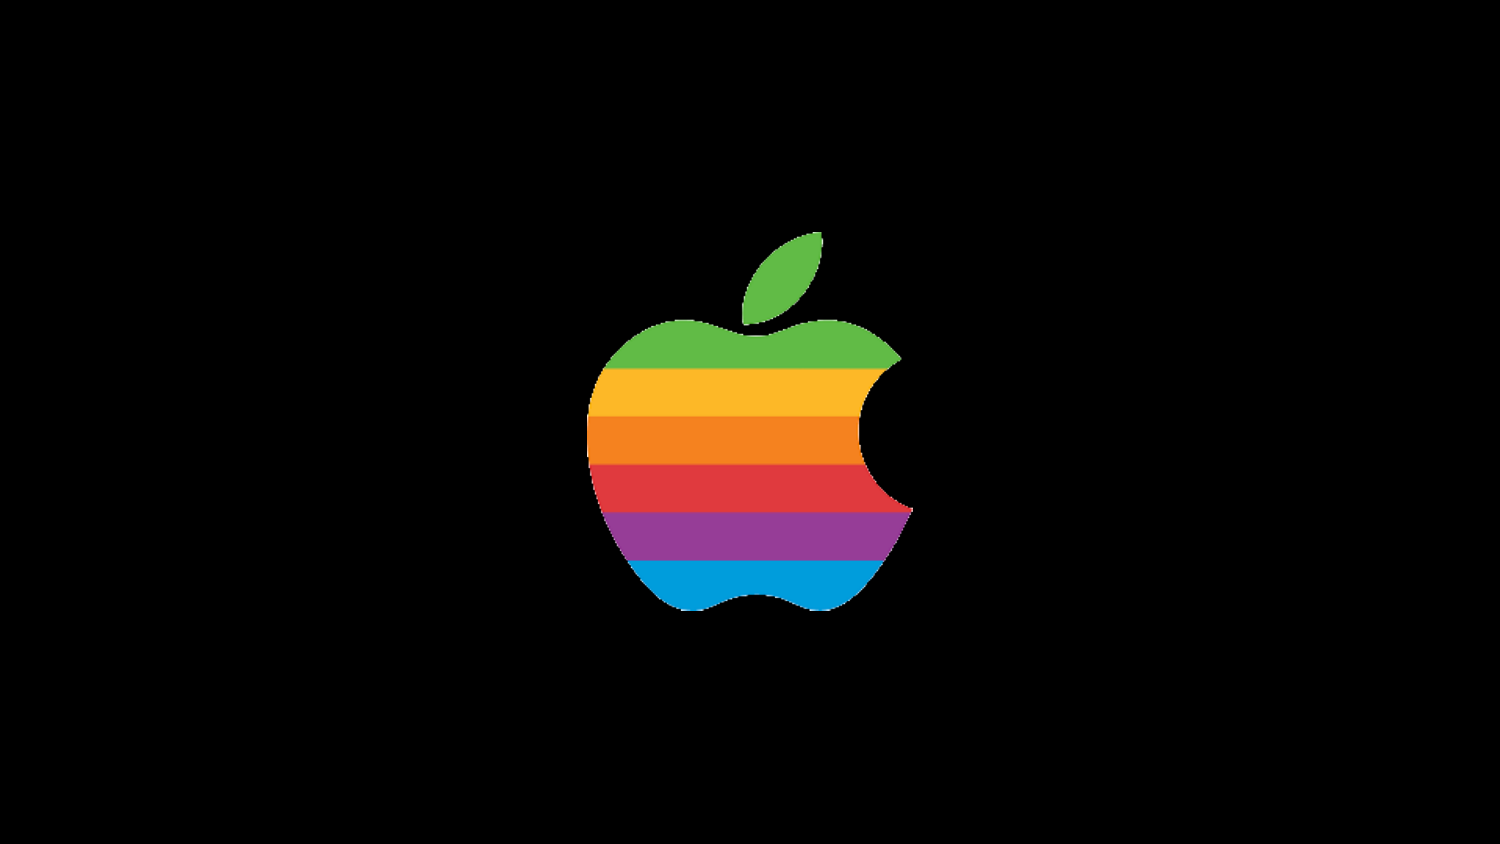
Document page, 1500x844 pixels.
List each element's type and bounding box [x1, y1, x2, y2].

picture [587, 232, 913, 612]
picture [697, 594, 818, 612]
